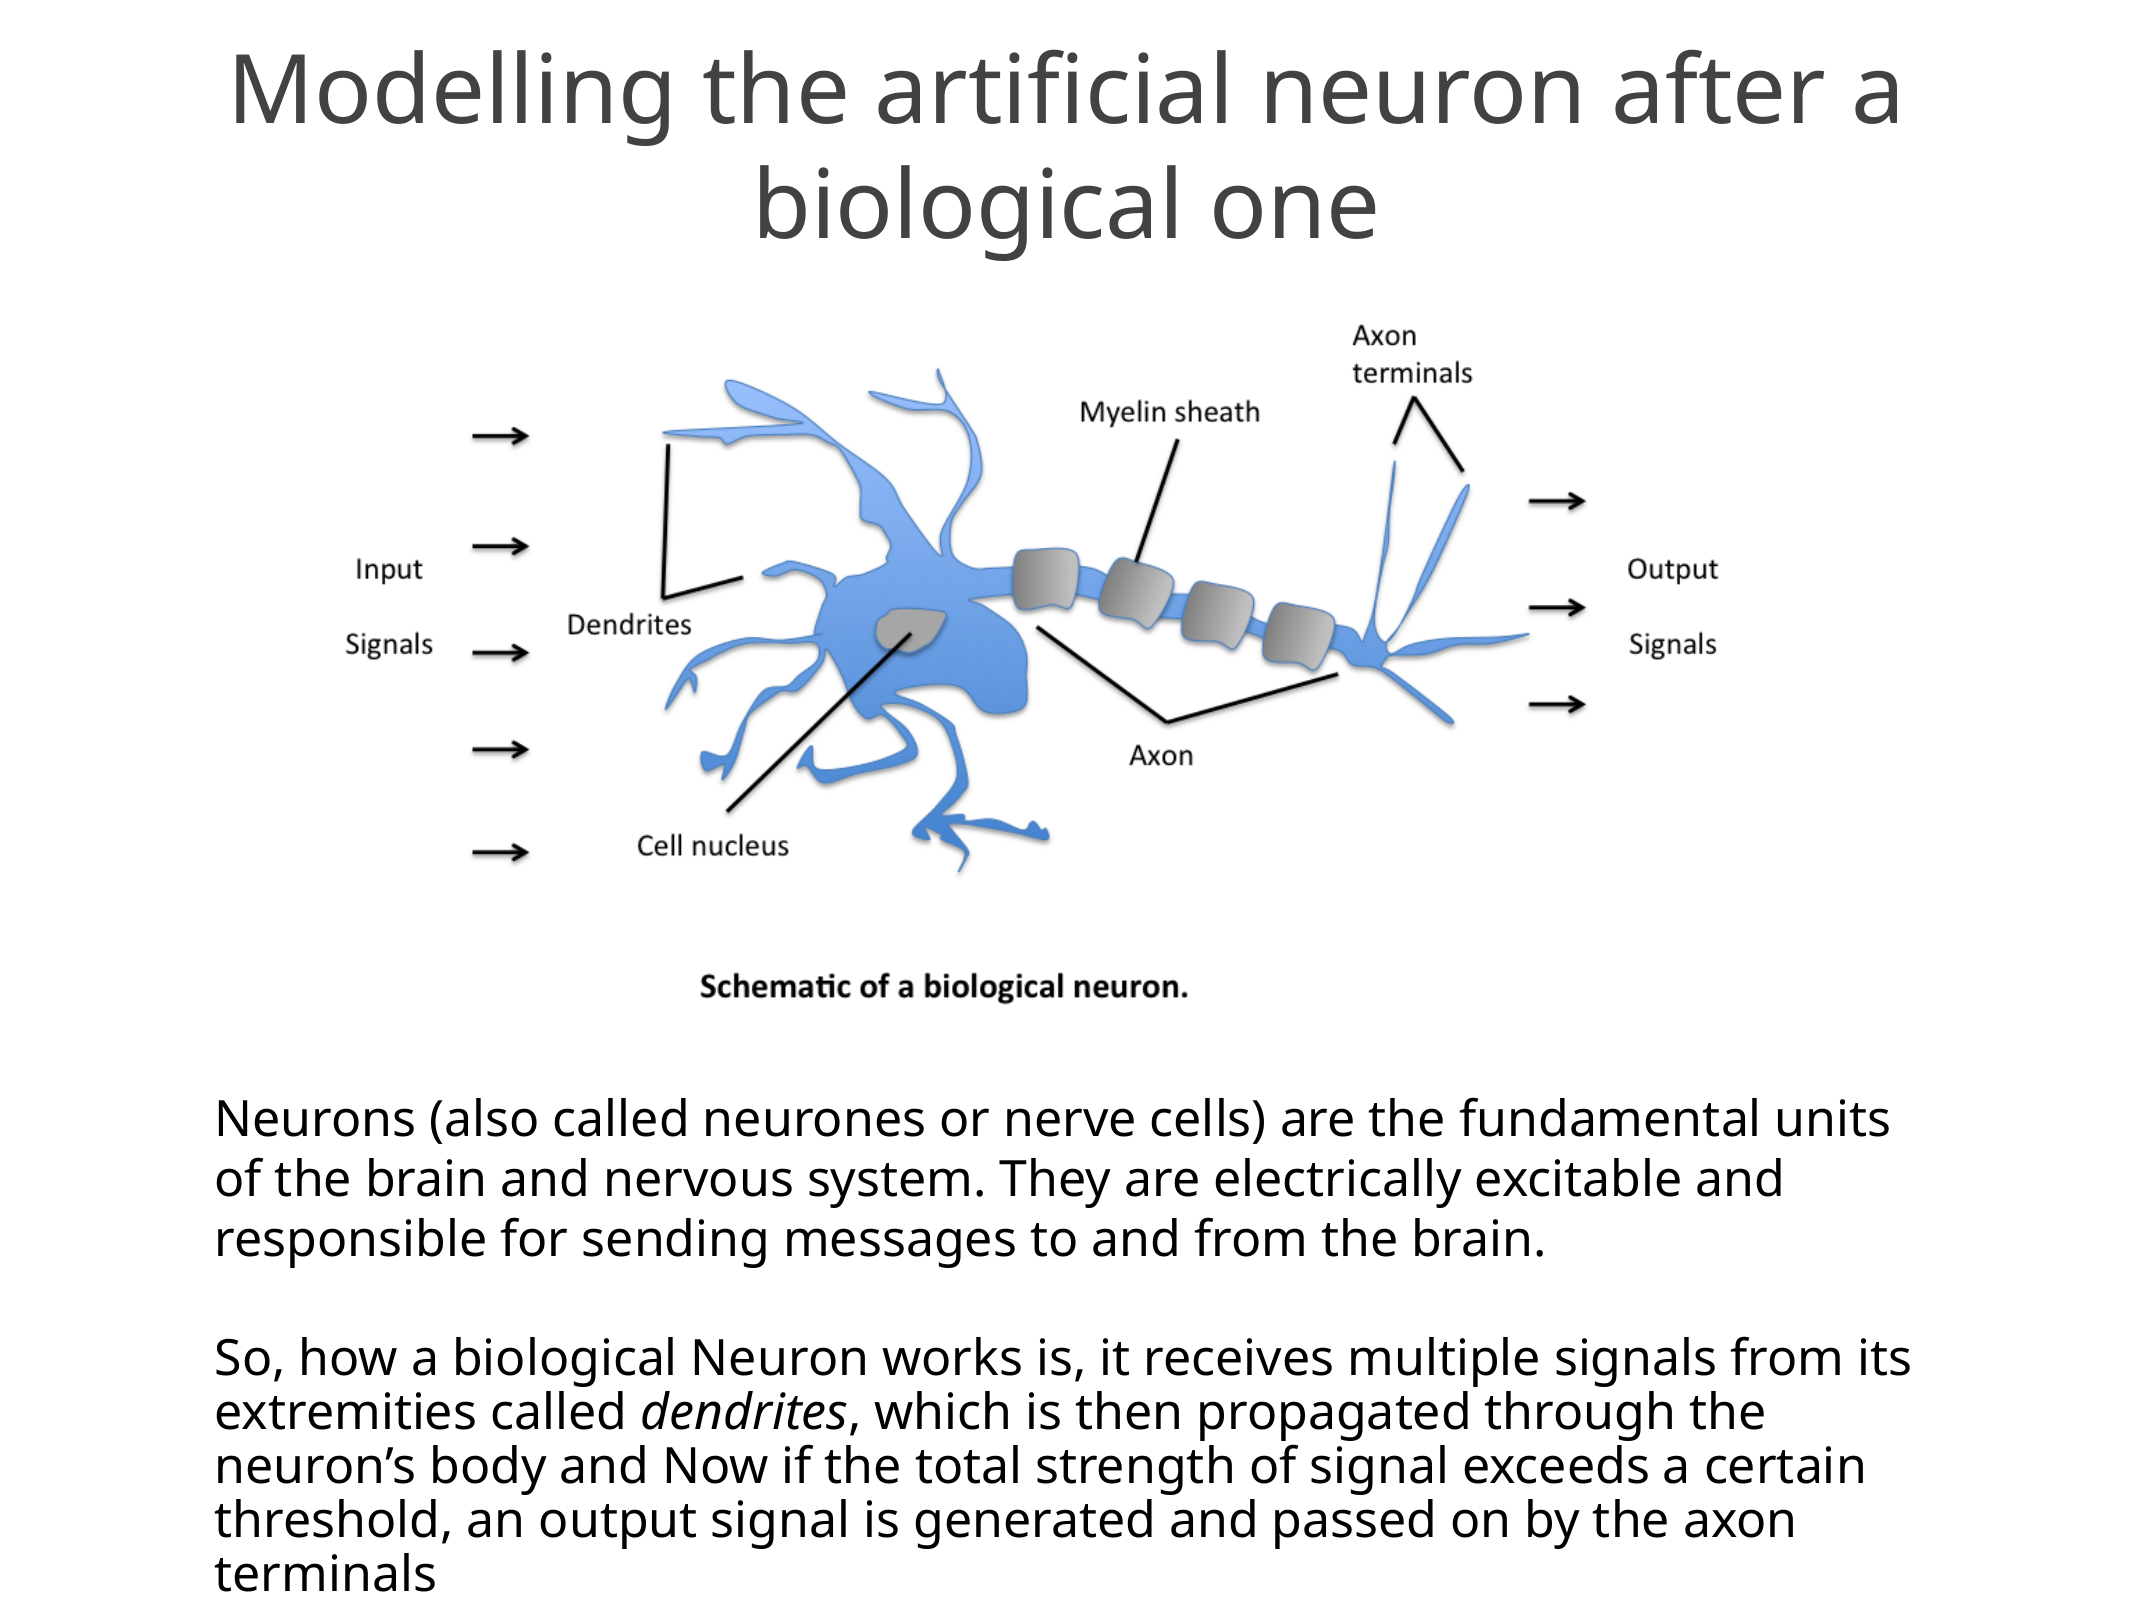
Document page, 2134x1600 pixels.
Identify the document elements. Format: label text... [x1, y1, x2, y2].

text_box Neurons (also called neurones or nerve cells) are the fundamental units of the brain and nervous system. They are electrically excitable and responsible for sending messages to and from the brain. So, how a biological Neuron works is, it receives multiple signals from its extremities called dendrites, which is then propagated through the neuron’s body and Now if the total strength of signal exceeds a certain threshold, an output signal is generated and passed on by the axon terminals [206, 1077, 1927, 1600]
title Modelling the artificial neuron after a biological one [155, 0, 1978, 303]
picture [342, 298, 1744, 1043]
